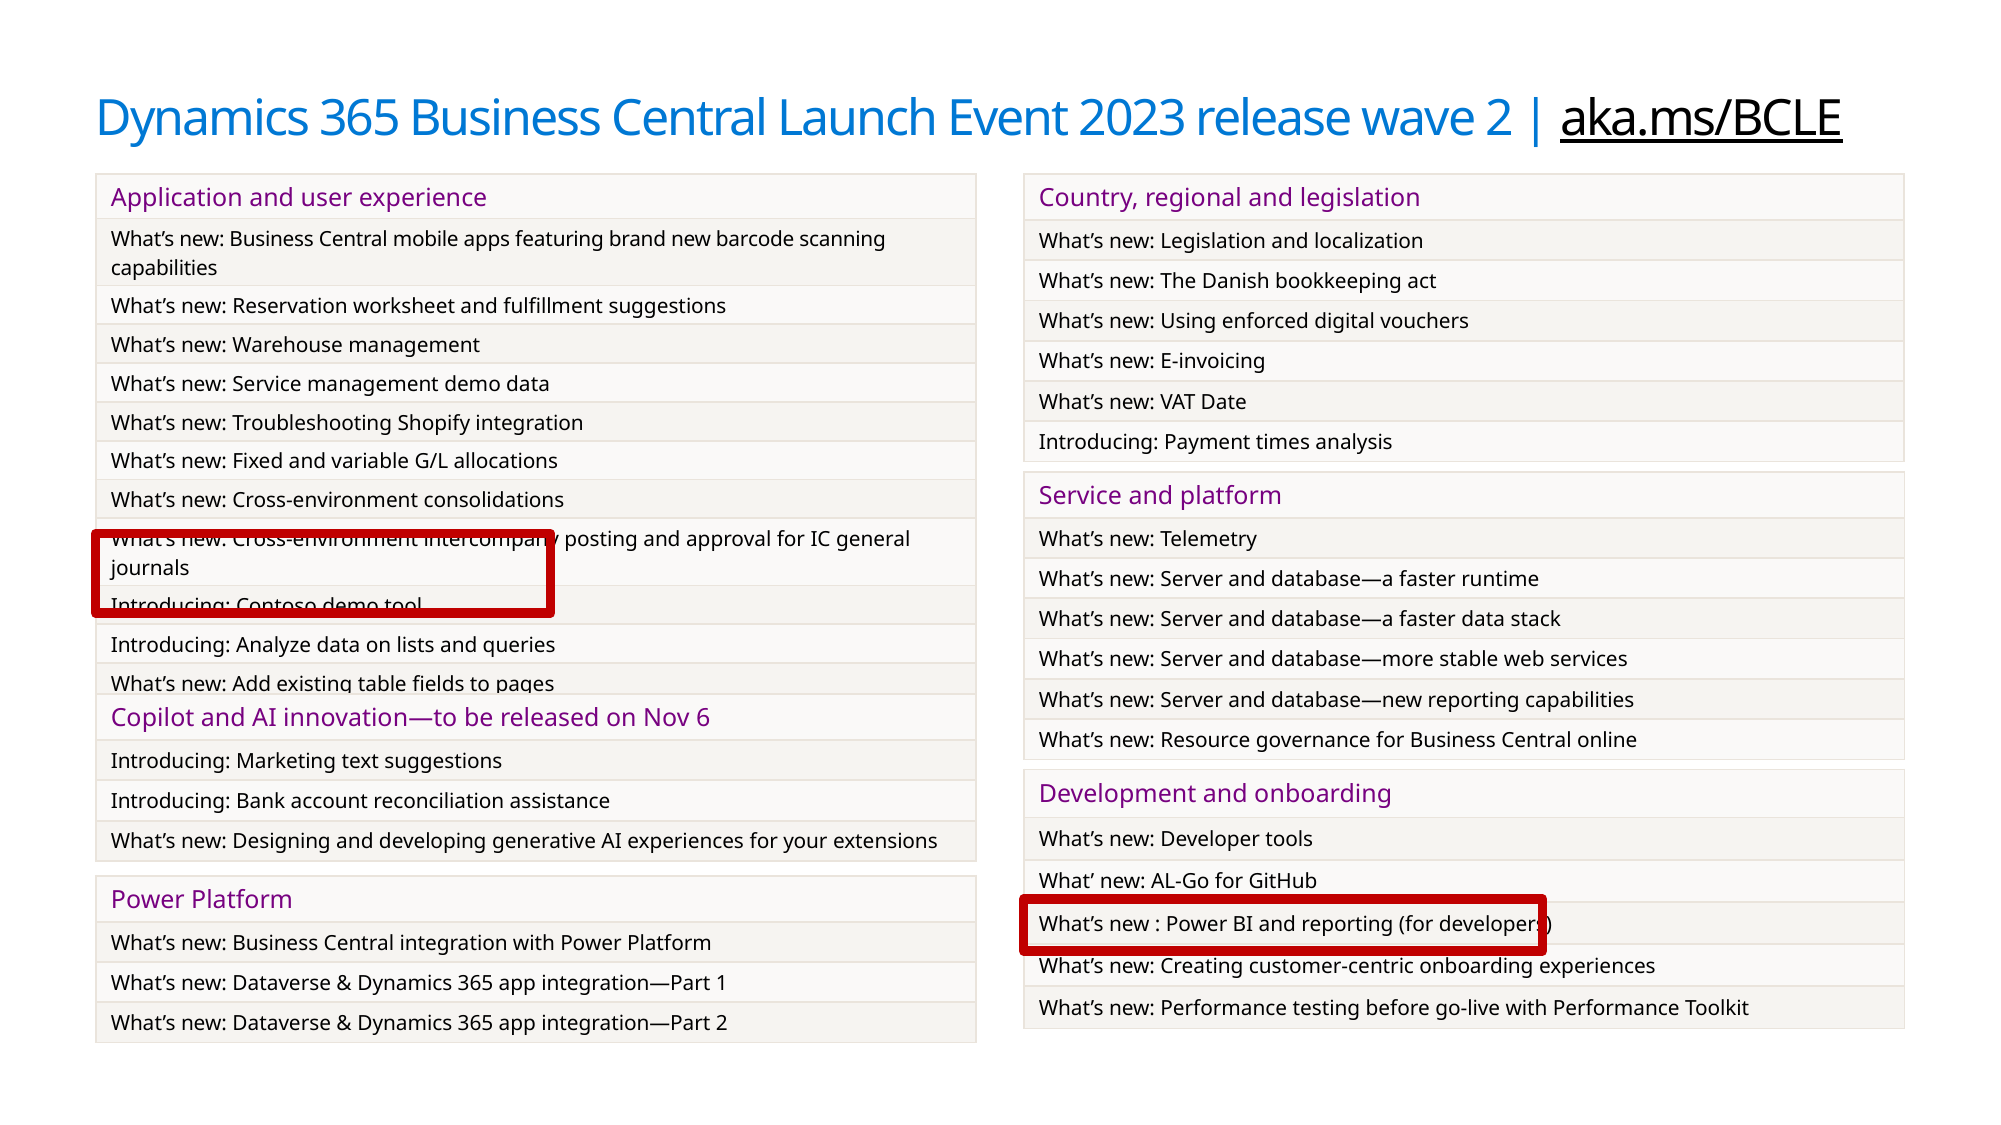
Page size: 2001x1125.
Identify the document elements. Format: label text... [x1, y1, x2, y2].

table_cell What’s new: Add existing table fields to pages [97, 664, 975, 693]
table_cell What’s new: E-invoicing [1025, 342, 1903, 380]
table_cell What’s new: Business Central integration with Power Platform [97, 923, 975, 961]
table_cell What’s new: Server and database—more stable web services [1025, 639, 1904, 678]
table_cell What’s new: Warehouse management [97, 325, 975, 362]
table_cell What’s new: Fixed and variable G/L allocations [97, 442, 975, 479]
table_cell What’s new: Telemetry [1025, 519, 1904, 557]
table_header Power Platform [97, 877, 975, 921]
table_cell What’s new: The Danish bookkeeping act [1025, 261, 1903, 300]
table_cell What’ new: AL-Go for GitHub [1025, 861, 1904, 901]
table_cell What’s new: Designing and developing generative AI experiences for your extensions [97, 822, 975, 860]
title Dynamics 365 Business Central Launch Event 2023 release wave 2 | aka.ms/BCLE [95, 75, 1905, 147]
text_box [1023, 898, 1543, 952]
table_cell What’s new: VAT Date [1025, 382, 1903, 420]
table_cell What’s new: Cross-environment intercompany posting and approval for IC general journals [97, 519, 975, 585]
table_header Application and user experience [97, 175, 975, 218]
table_cell What’s new: Legislation and localization [1025, 221, 1903, 259]
table_cell What’s new: Reservation worksheet and fulfillment suggestions [97, 286, 975, 323]
table_cell What’s new : Power BI and reporting (for developers) [1543, 903, 1904, 943]
table_cell What’s new: Business Central mobile apps featuring brand new barcode scanning capabilities [97, 219, 975, 285]
table_cell Introducing: Marketing text suggestions [97, 741, 975, 779]
table_cell What’s new: Performance testing before go-live with Performance Toolkit [1025, 987, 1904, 1028]
table_cell Introducing: Bank account reconciliation assistance [97, 781, 975, 820]
table_cell Introducing: Contoso demo tool [97, 586, 975, 623]
table_cell What’s new: Server and database—a faster runtime [1025, 559, 1904, 597]
table_cell Introducing: Payment times analysis [1025, 422, 1903, 461]
table_cell What’s new: Dataverse & Dynamics 365 app integration—Part 2 [97, 1003, 975, 1042]
table_cell What’s new: Troubleshooting Shopify integration [97, 403, 975, 440]
table_cell What’s new: Creating customer-centric onboarding experiences [1025, 945, 1904, 985]
table_header Development and onboarding [1025, 770, 1904, 817]
table_cell What’s new: Resource governance for Business Central online [1025, 720, 1904, 759]
table_cell What’s new: Server and database—a faster data stack [1025, 599, 1904, 638]
table_cell Introducing: Analyze data on lists and queries [97, 625, 975, 662]
table_cell What’s new: Developer tools [1025, 818, 1904, 859]
table_header Service and platform [1025, 473, 1904, 517]
table_cell What’s new: Server and database—new reporting capabilities [1025, 680, 1904, 718]
text_box [95, 533, 551, 614]
table_cell What’s new: Dataverse & Dynamics 365 app integration—Part 1 [97, 963, 975, 1001]
table_cell What’s new: Using enforced digital vouchers [1025, 301, 1903, 340]
table_cell What’s new: Cross-environment consolidations [97, 480, 975, 517]
table_header Country, regional and legislation [1025, 175, 1903, 219]
table_cell What’s new: Service management demo data [97, 364, 975, 401]
table_header Copilot and AI innovation—to be released on Nov 6 [97, 695, 975, 739]
